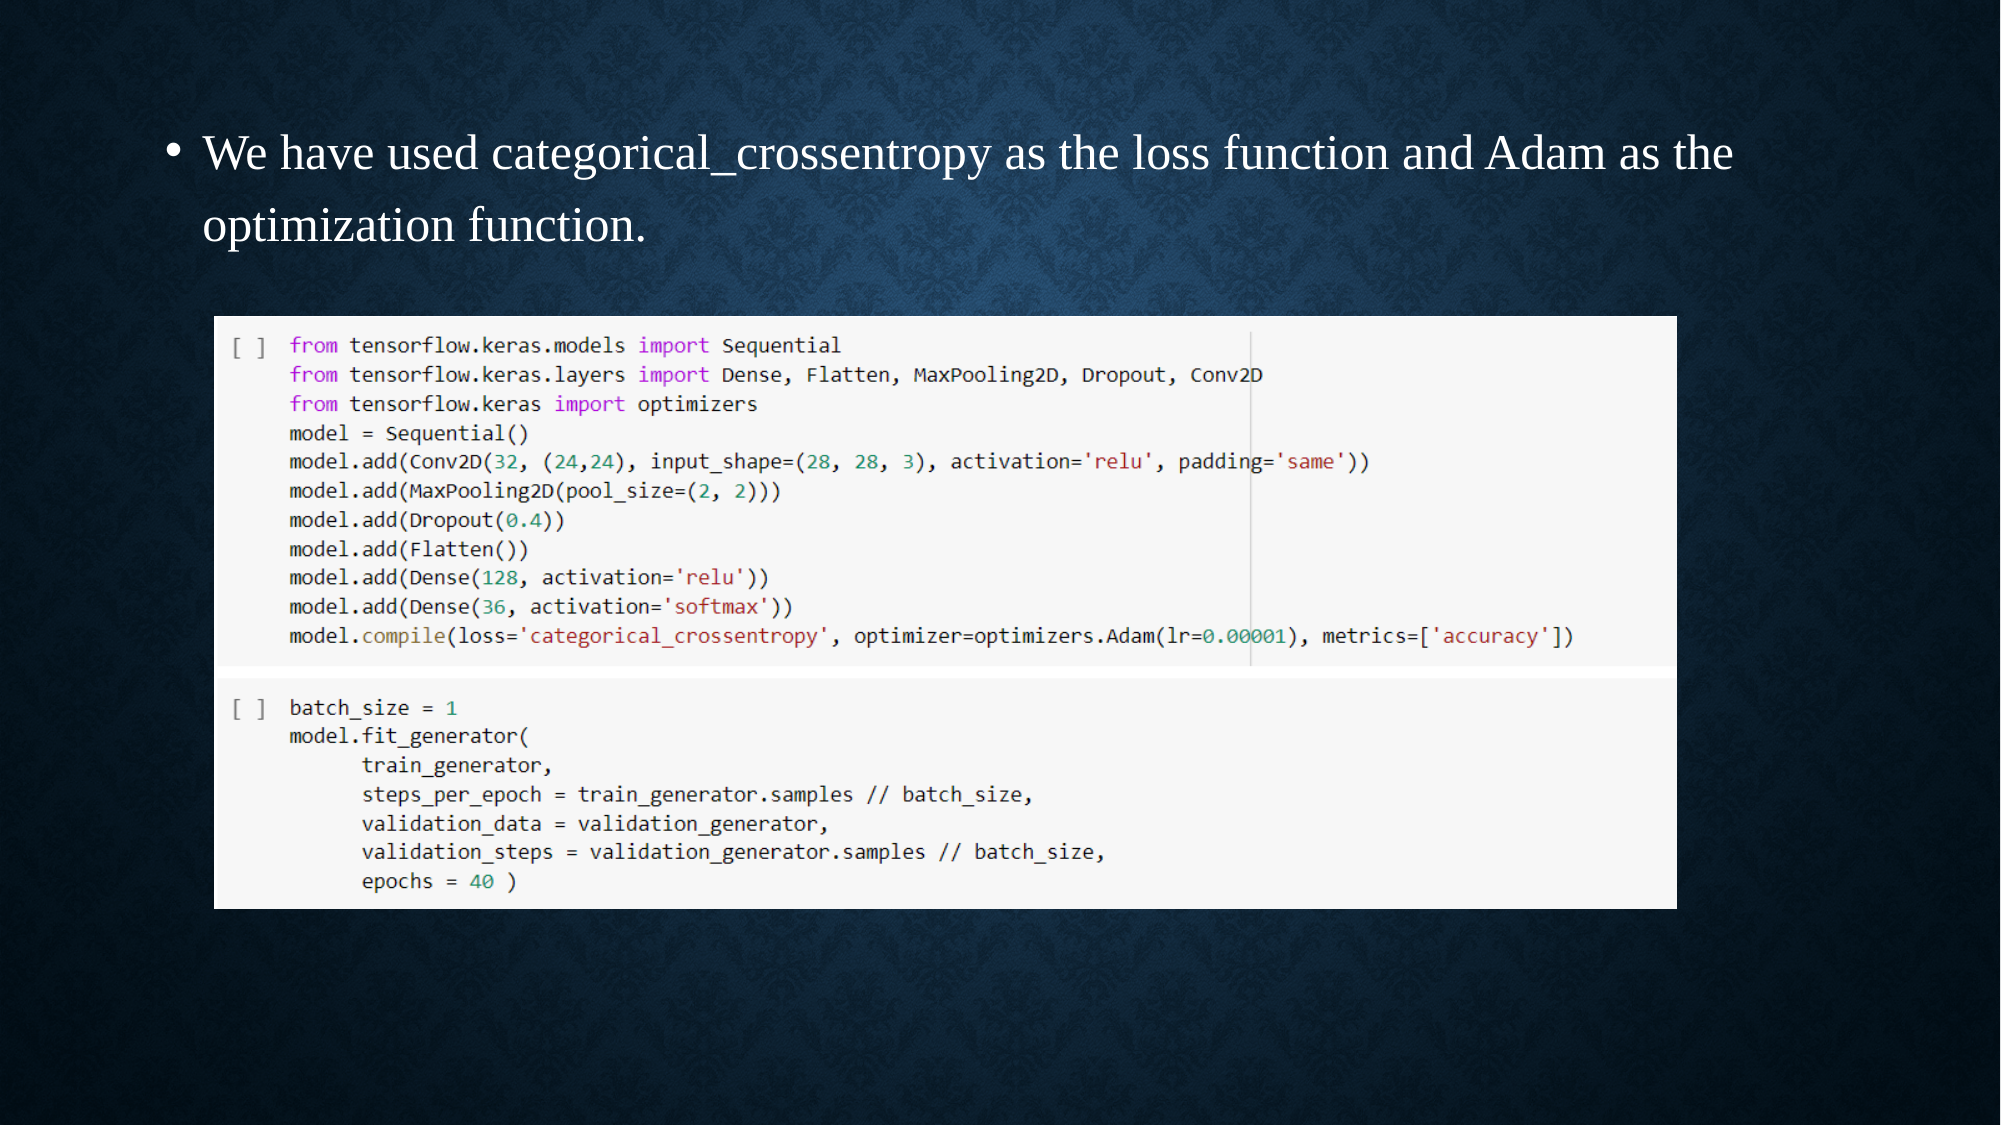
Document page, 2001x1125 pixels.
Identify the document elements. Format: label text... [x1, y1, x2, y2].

list We have used categorical_crossentropy as the loss function and Adam as the optimization function. [149, 99, 1849, 950]
picture [214, 316, 1678, 910]
